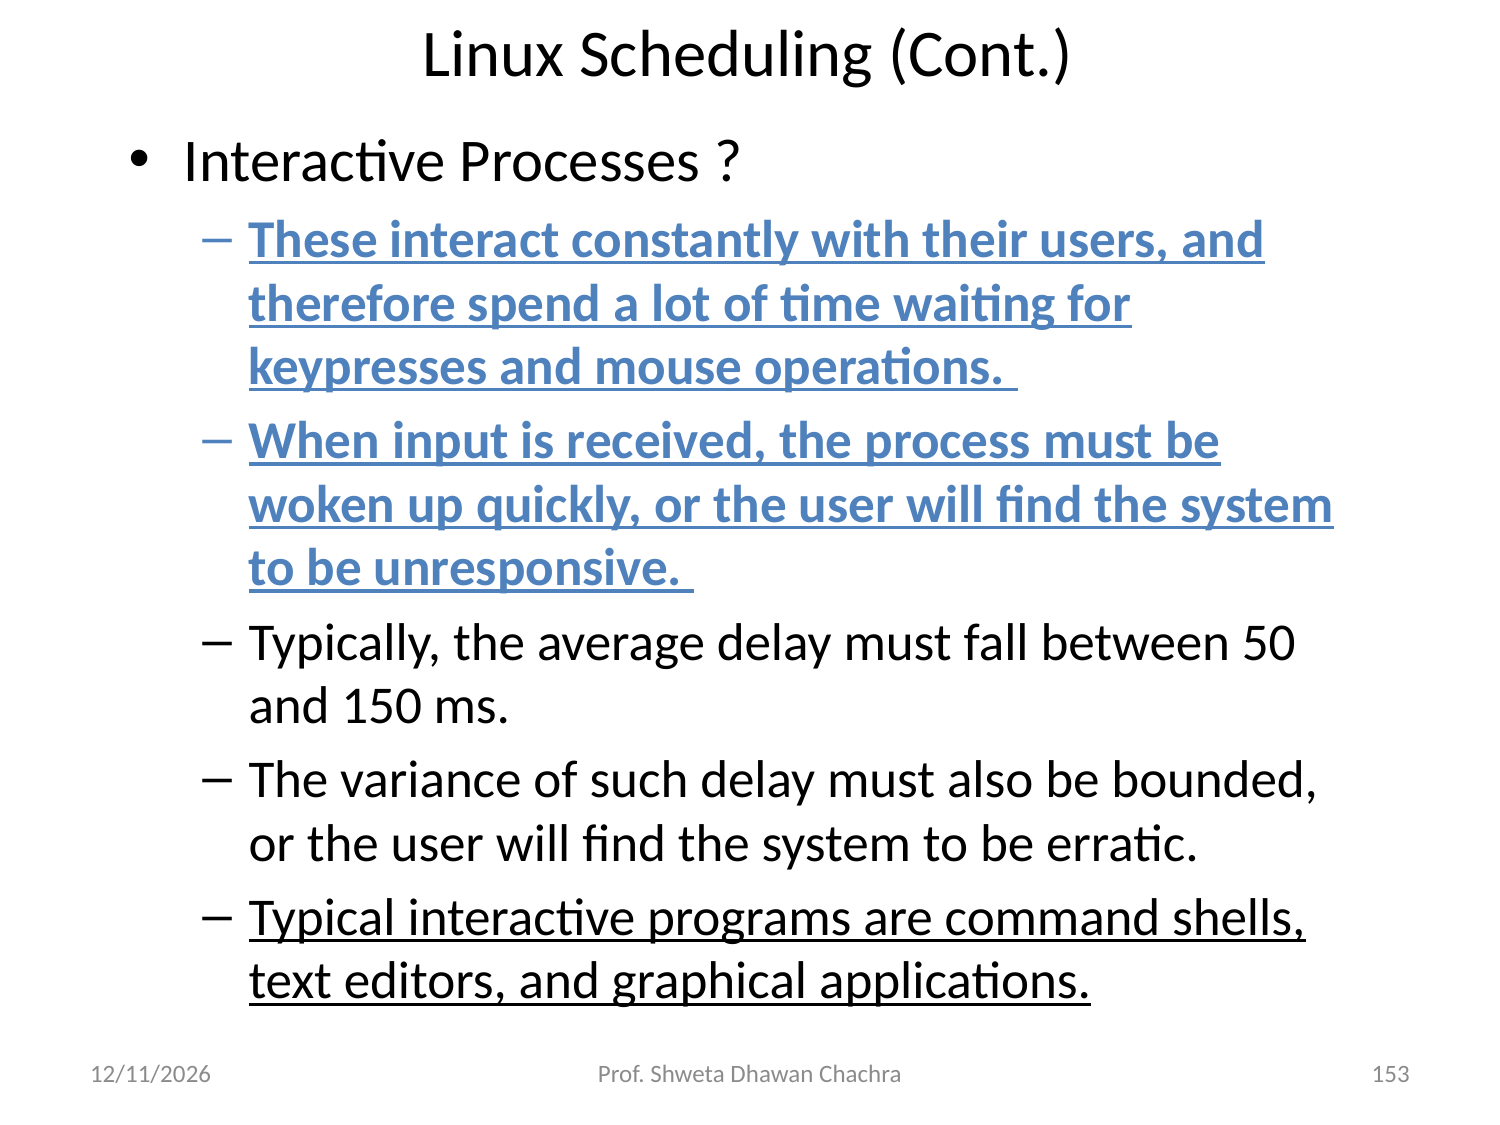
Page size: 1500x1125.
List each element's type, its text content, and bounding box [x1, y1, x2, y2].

title Linux Scheduling (Cont.) [72, 2, 1423, 97]
slide_number 153 [1074, 1042, 1425, 1103]
footer Prof. Shweta Dhawan Chachra [512, 1042, 988, 1103]
list Interactive Processes ? These interact constantly with their users, and therefore spend a lot of time waiting for keypresses and mouse operations. When input is received, the process must be woken up quickly, or the user will find the system to be unresponsive. Typically, the average delay must fall between 50 and 150 ms. The variance of such delay must also be bounded, or the user will find the system to be erratic. Typical interactive programs are command shells, text editors, and graphical applications. [113, 113, 1392, 1024]
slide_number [75, 1042, 425, 1103]
